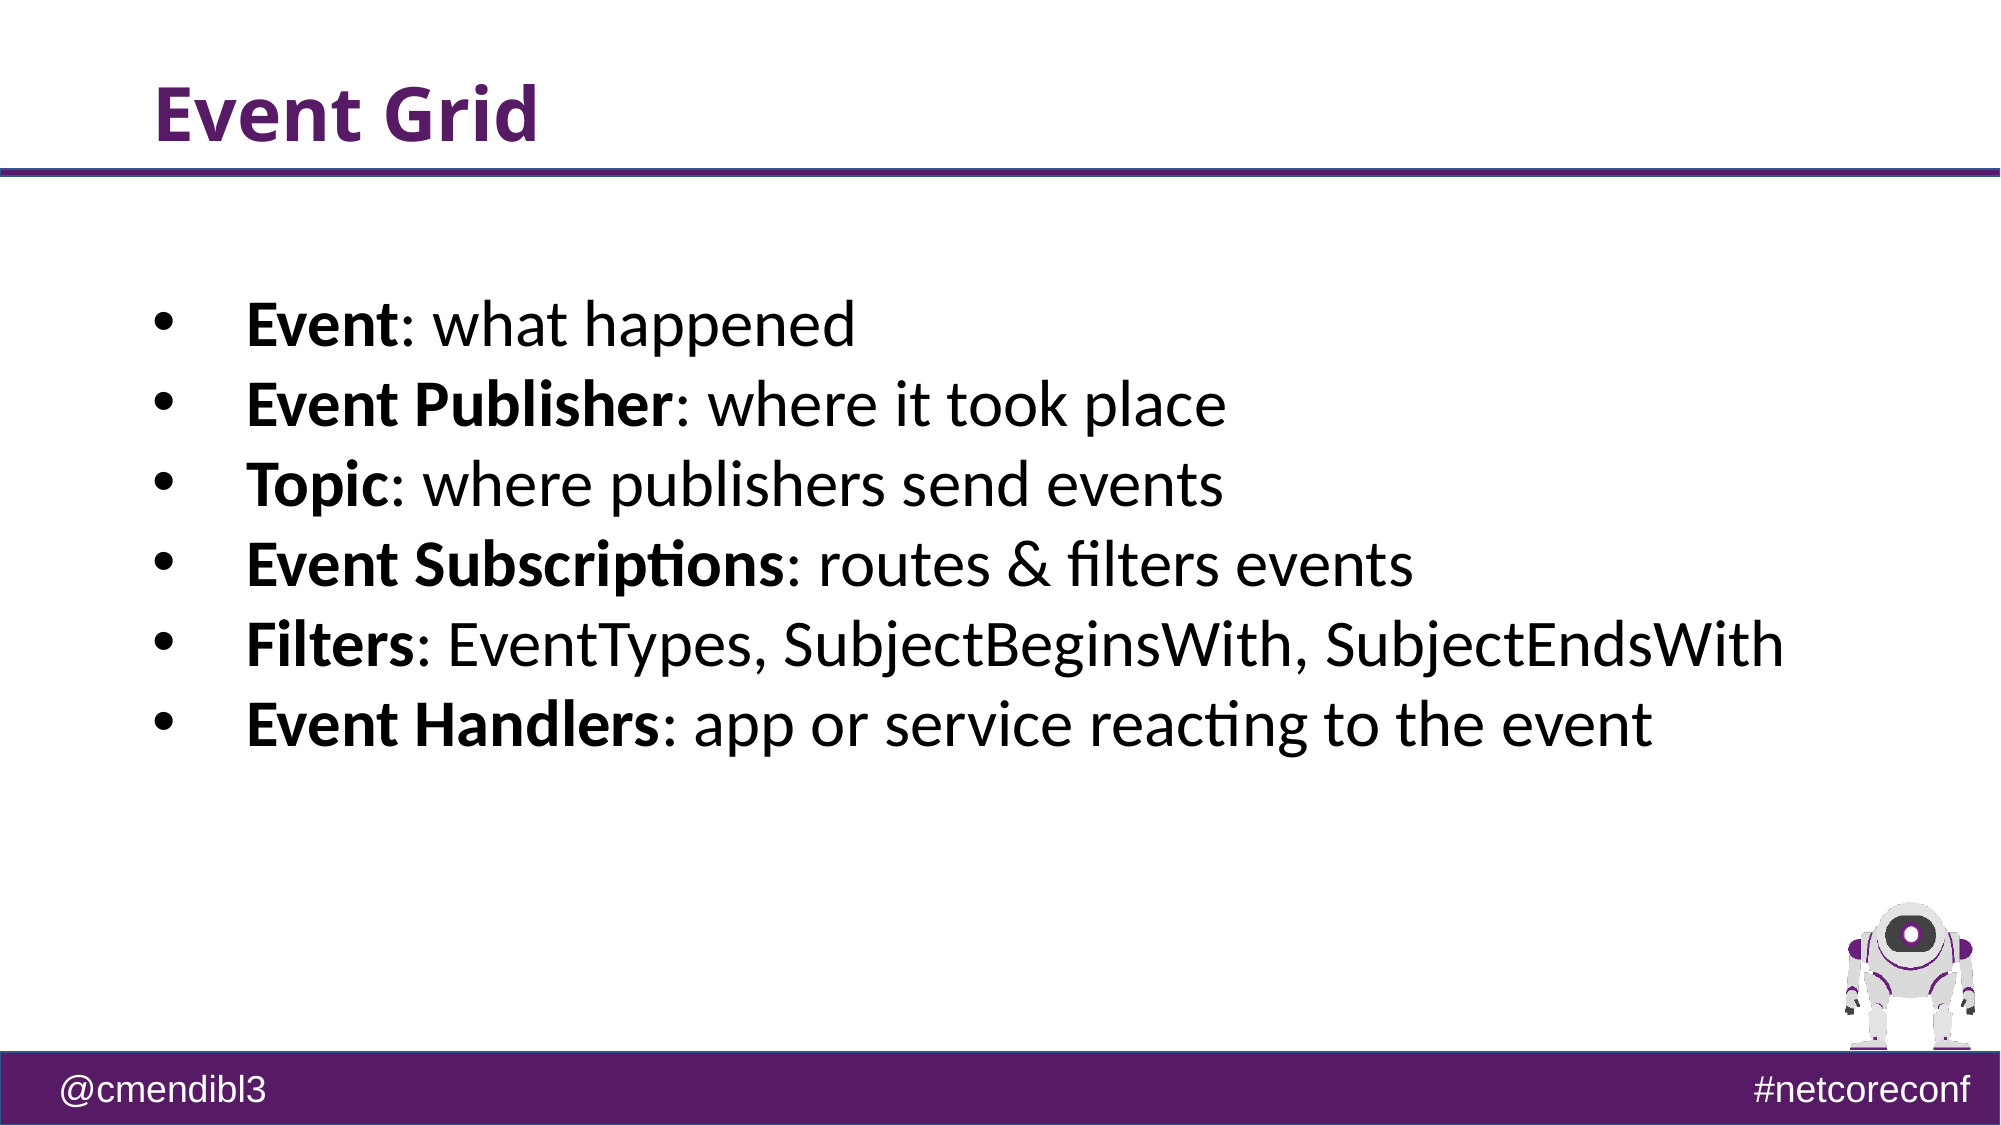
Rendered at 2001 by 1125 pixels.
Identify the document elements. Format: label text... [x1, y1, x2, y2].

picture [1845, 902, 1975, 1050]
text_box Event: what happened Event Publisher: where it took place Topic: where publishers send events Event Subscriptions: routes & filters events Filters: EventTypes, SubjectBeginsWith, SubjectEndsWith Event Handlers: app or service reacting to the event [137, 272, 1982, 768]
title Event Grid [137, 20, 1863, 213]
